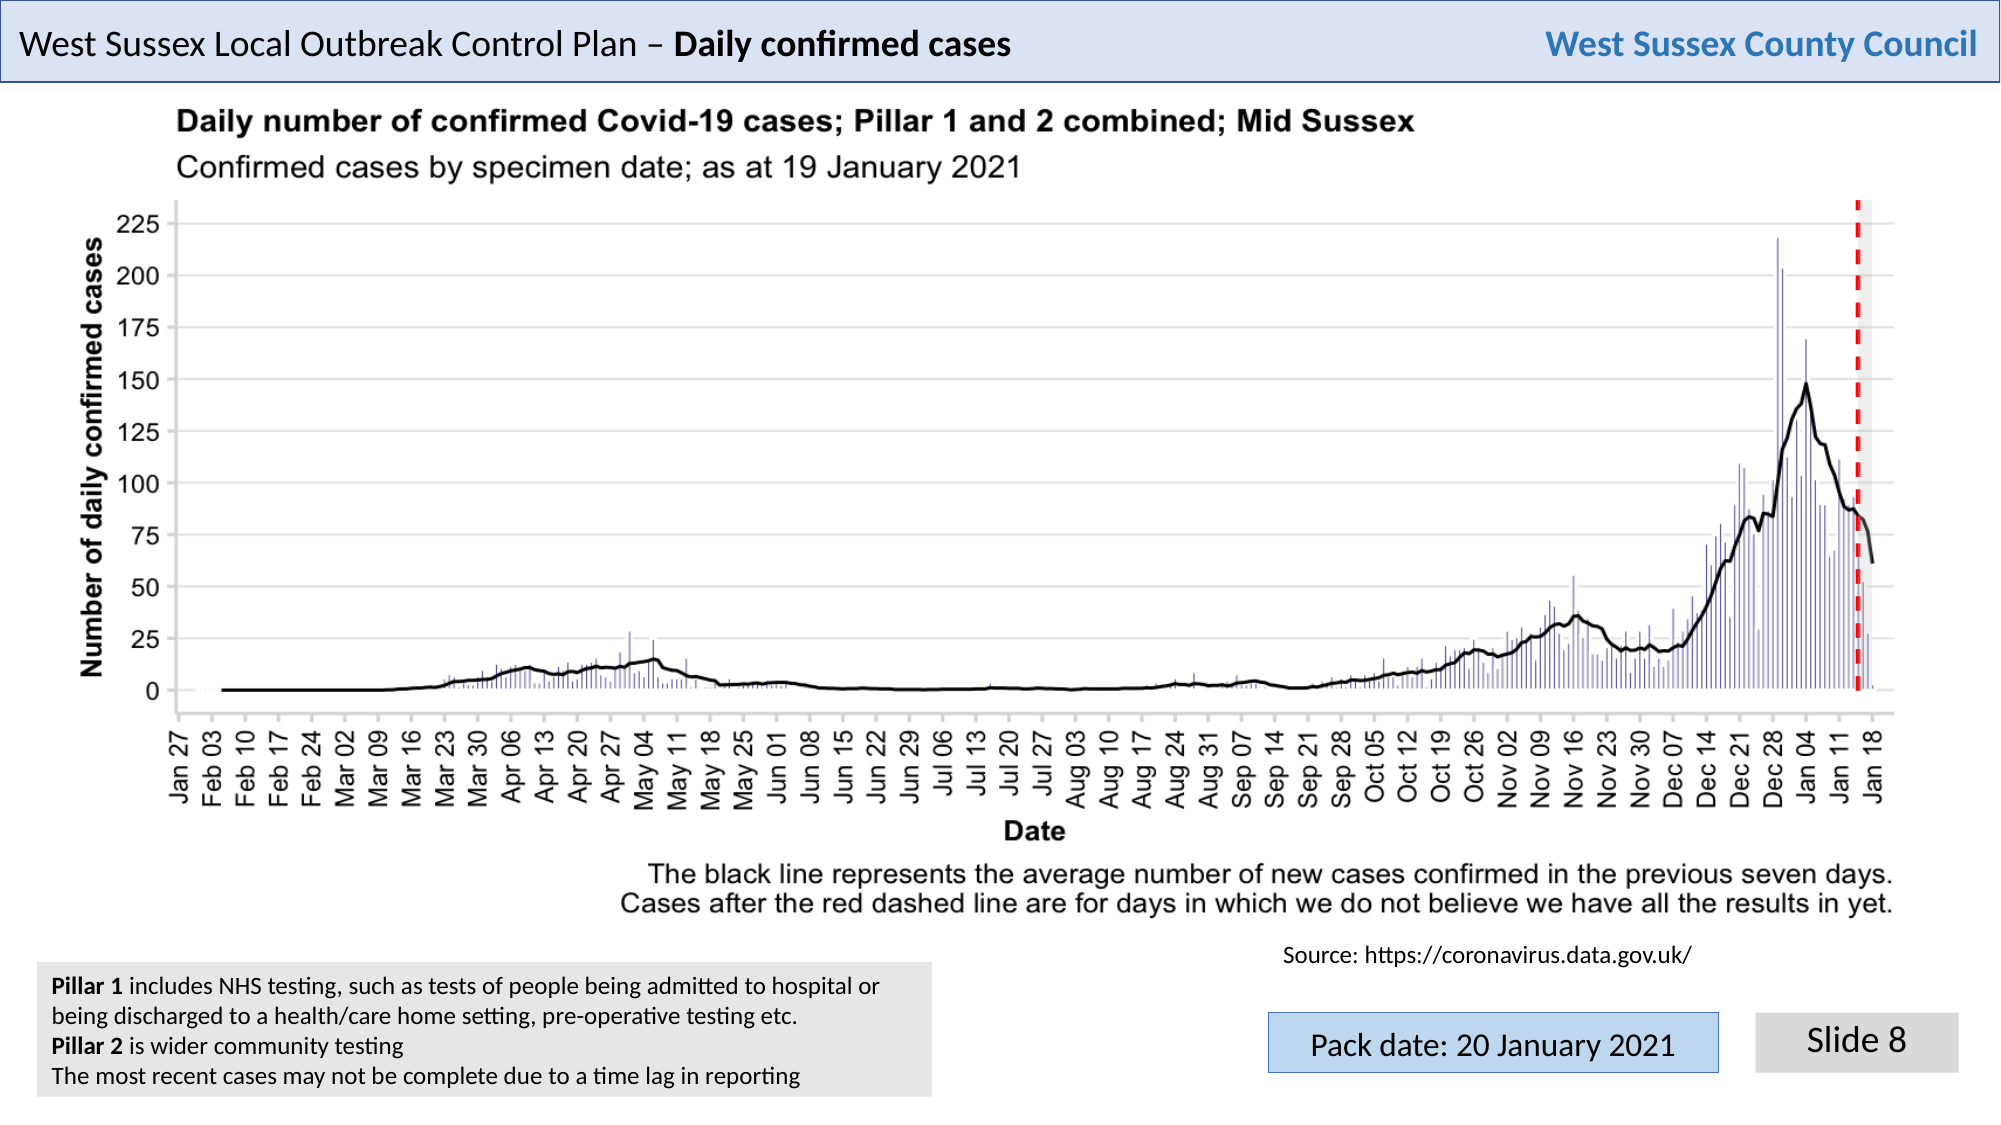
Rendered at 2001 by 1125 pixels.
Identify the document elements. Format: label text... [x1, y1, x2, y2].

list Slide 8 [1755, 1012, 1959, 1073]
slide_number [1268, 1012, 1719, 1073]
list Source: https://coronavirus.data.gov.uk/ [1268, 935, 1912, 995]
picture [63, 91, 1912, 935]
